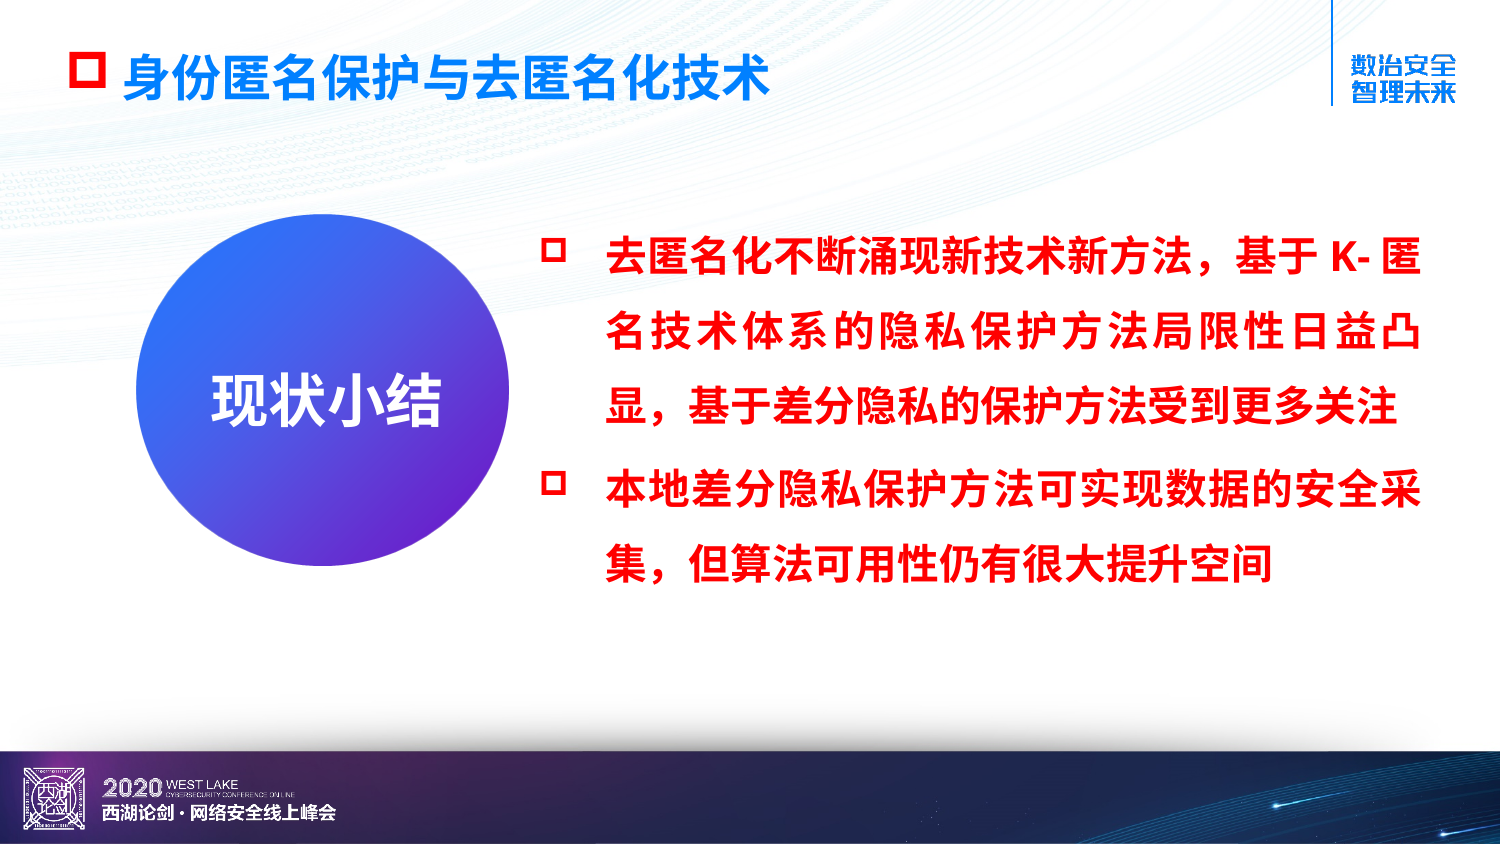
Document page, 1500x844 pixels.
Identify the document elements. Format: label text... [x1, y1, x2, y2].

text_box 去匿名化不断涌现新技术新方法，基于K-匿名技术体系的隐私保护方法局限性日益凸显，基于差分隐私的保护方法受到更多关注 本地差分隐私保护方法可实现数据的安全采集，但算法可用性仍有很大提升空间 [517, 197, 1438, 596]
picture [0, 0, 1500, 844]
text_box 身份匿名保护与去匿名化技术 [50, 39, 1332, 115]
